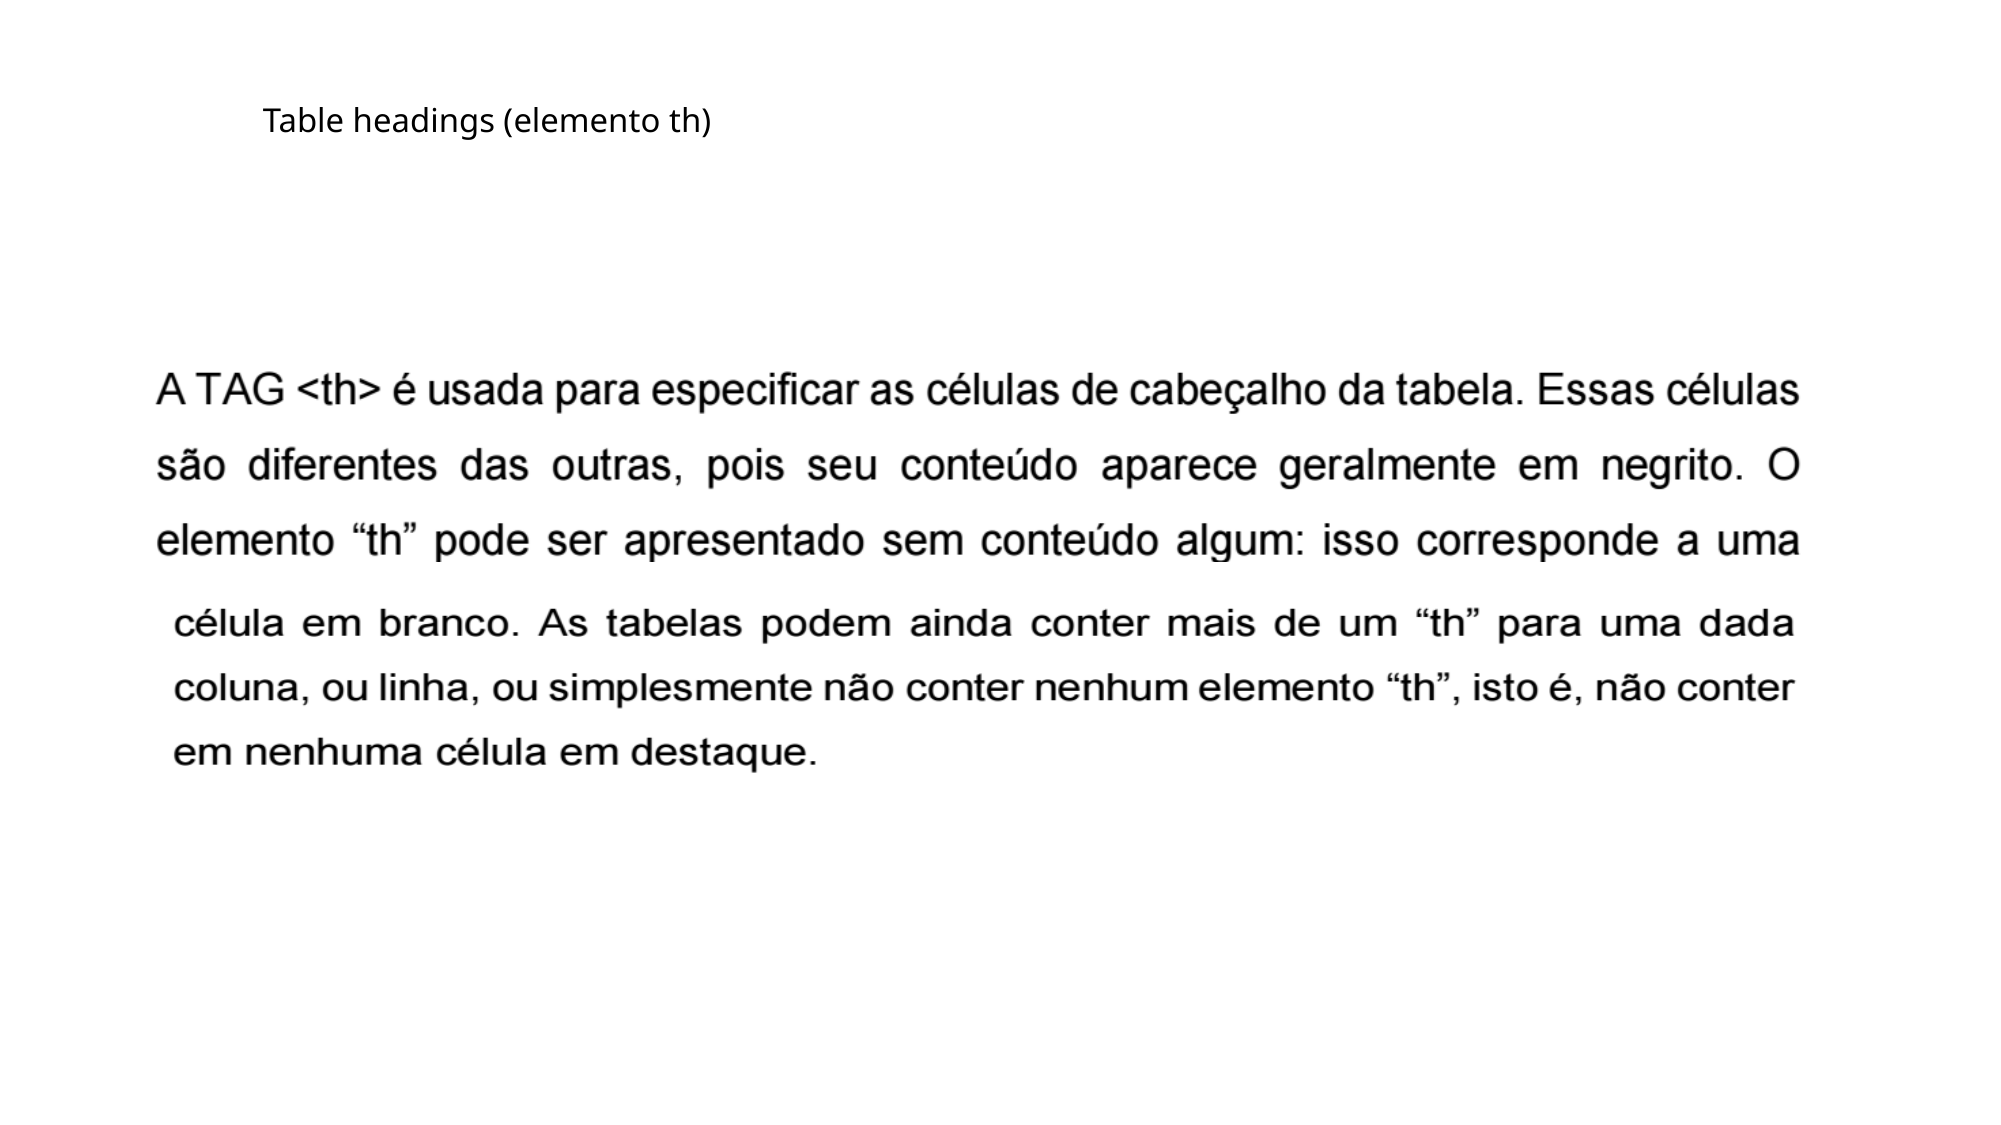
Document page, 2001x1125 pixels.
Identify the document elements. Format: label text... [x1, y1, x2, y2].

title Table headings (elemento th) [137, 59, 1863, 188]
picture [129, 561, 1871, 781]
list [136, 347, 1863, 561]
